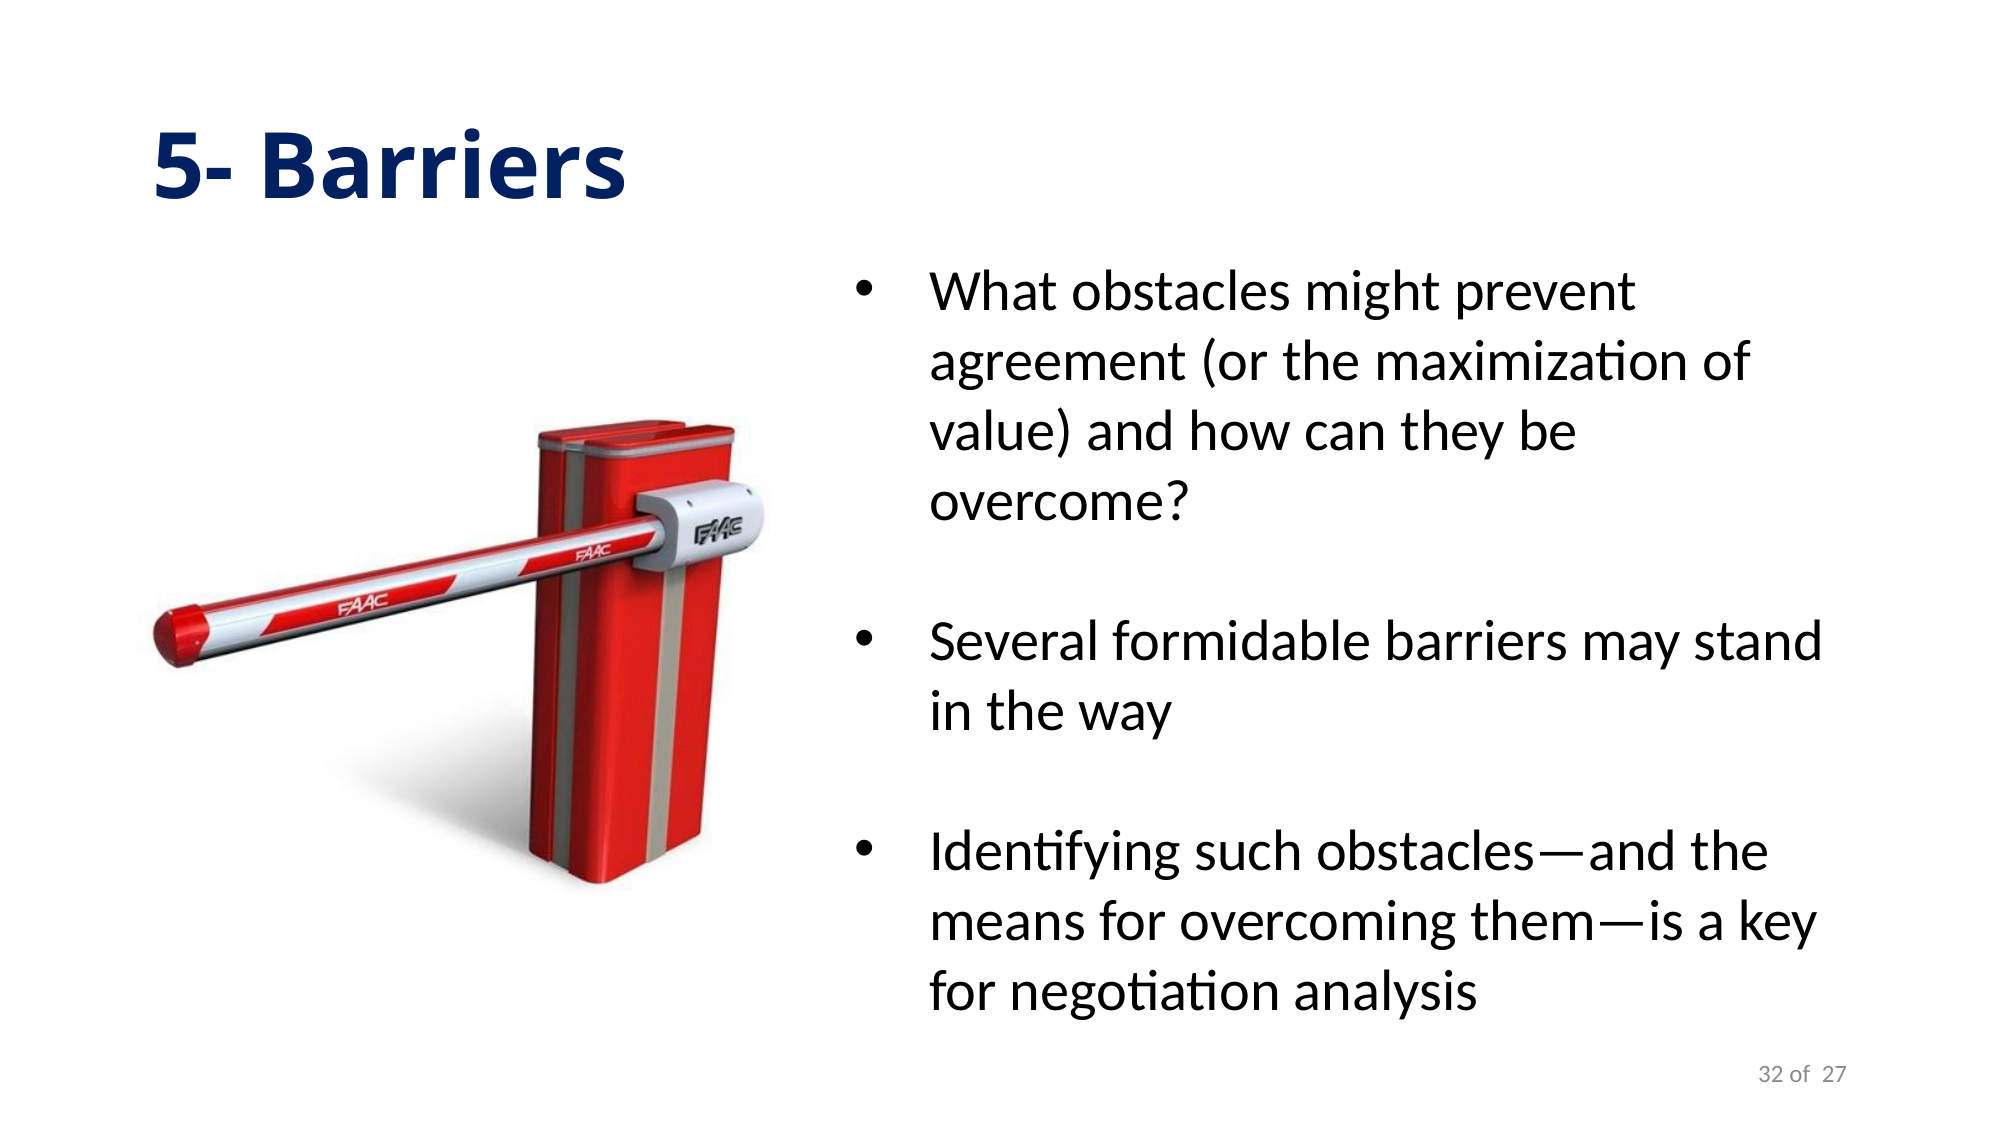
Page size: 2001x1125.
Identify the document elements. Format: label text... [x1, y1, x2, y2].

title 5- Barriers [137, 59, 1863, 277]
text_box [840, 312, 1161, 388]
text_box What obstacles might prevent agreement (or the maximization of value) and how can they be overcome? Several formidable barriers may stand in the way Identifying such obstacles—and the means for overcoming them—is a key for negotiation analysis [839, 245, 1863, 1125]
picture [98, 277, 840, 1018]
